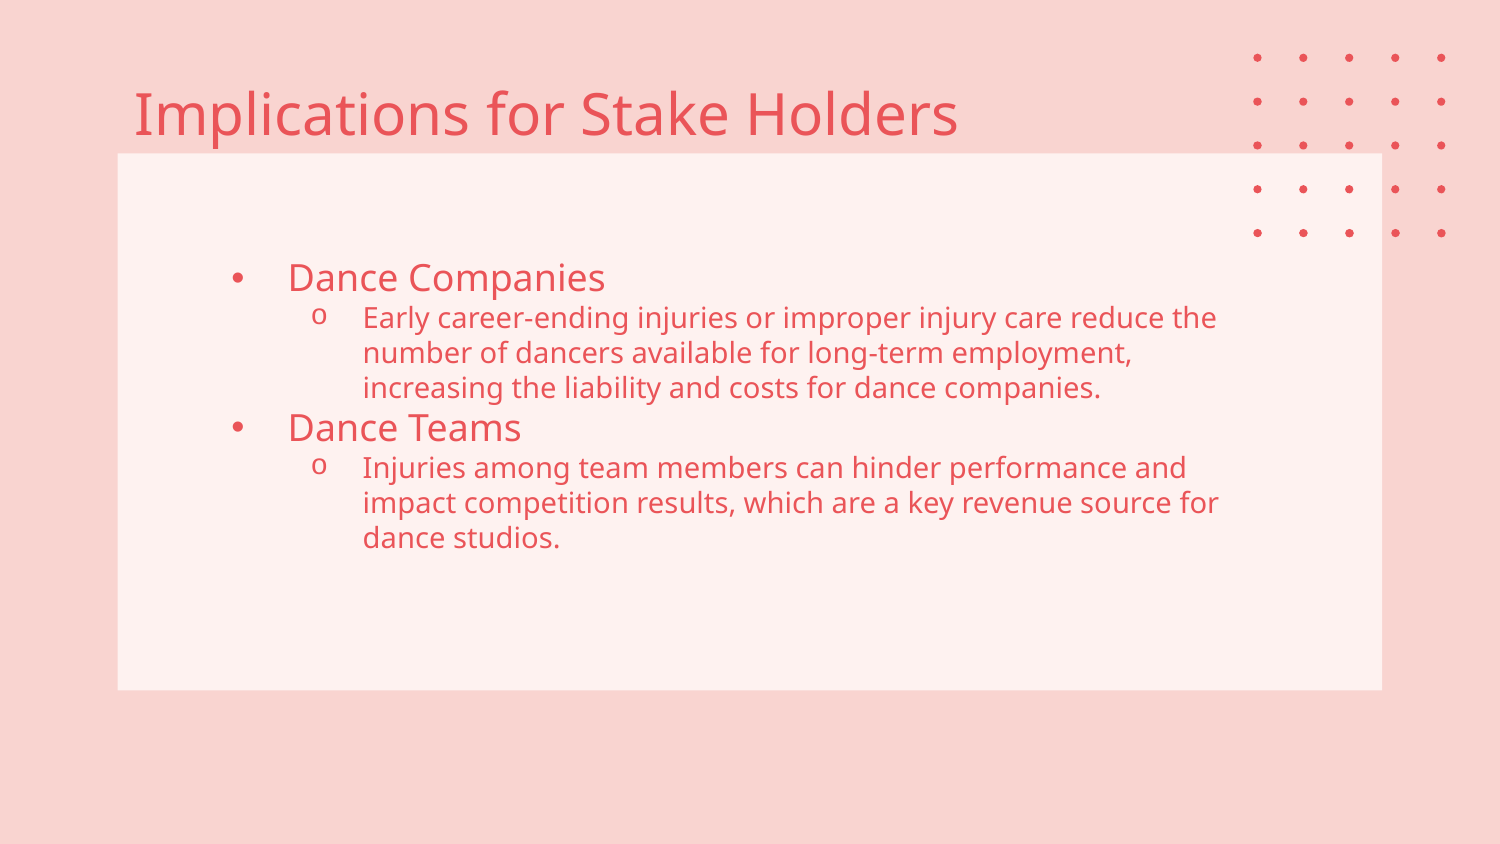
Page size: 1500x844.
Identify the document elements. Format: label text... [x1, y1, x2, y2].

subtitle Dance Companies Early career-ending injuries or improper injury care reduce the number of dancers available for long-term employment, increasing the liability and costs for dance companies. Dance Teams Injuries among team members can hinder performance and impact competition results, which are a key revenue source for dance studios. [197, 280, 1257, 564]
title Implications for Stake Holders [119, 62, 1095, 152]
